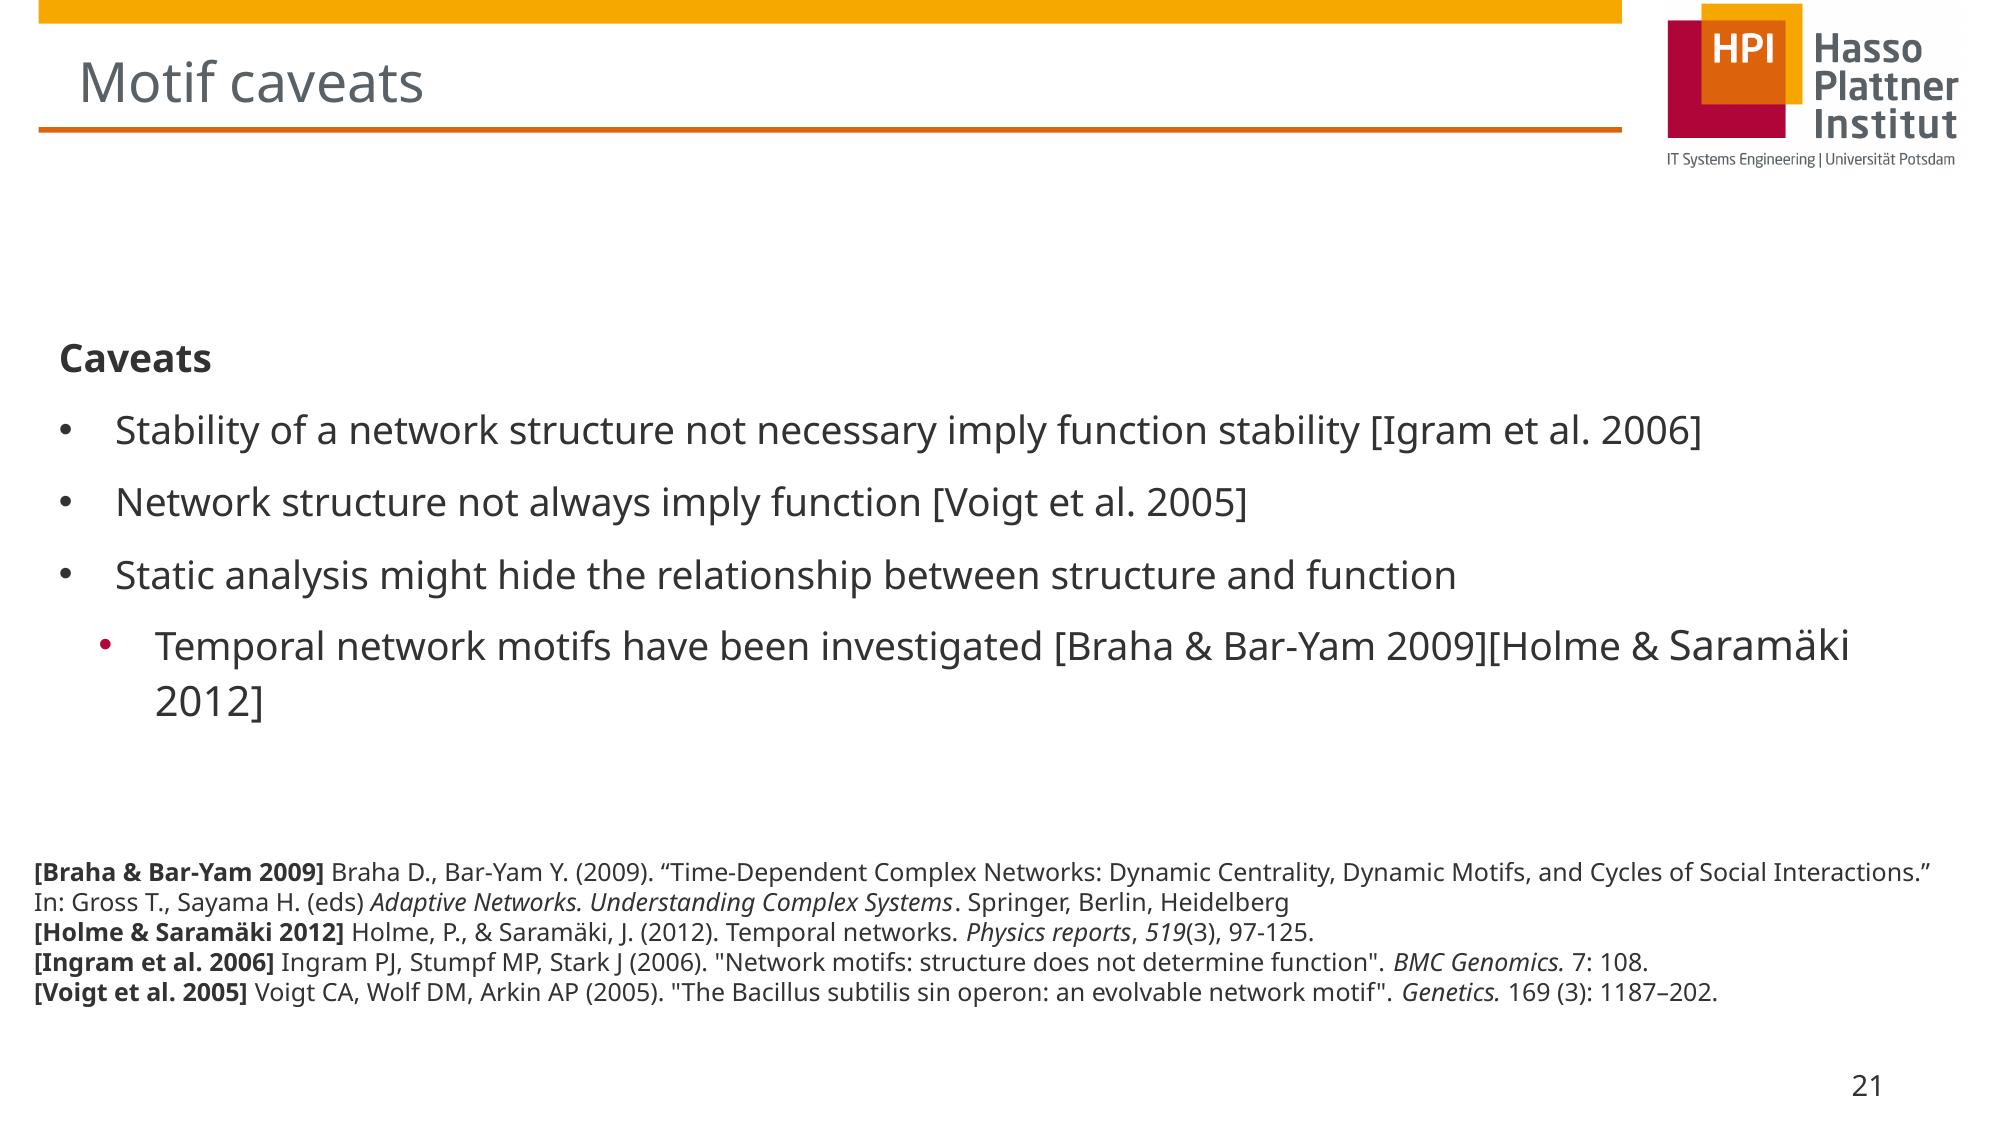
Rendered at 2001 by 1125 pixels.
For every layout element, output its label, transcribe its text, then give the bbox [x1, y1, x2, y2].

title Motif caveats [78, 23, 1583, 115]
picture [1664, 0, 1965, 170]
list Caveats Stability of a network structure not necessary imply function stability [Igram et al. 2006] Network structure not always imply function [Voigt et al. 2005] Static analysis might hide the relationship between structure and function Temporal network motifs have been investigated [Braha & Bar-Yam 2009][Holme & Saramäki 2012] [58, 324, 1942, 801]
slide_number 21 [1834, 1064, 1961, 1107]
text_box [Braha & Bar-Yam 2009] Braha D., Bar-Yam Y. (2009). “Time-Dependent Complex Networks: Dynamic Centrality, Dynamic Motifs, and Cycles of Social Interactions.” In: Gross T., Sayama H. (eds) Adaptive Networks. Understanding Complex Systems. Springer, Berlin, Heidelberg [Holme & Saramäki 2012] Holme, P., & Saramäki, J. (2012). Temporal networks. Physics reports, 519(3), 97-125. [Ingram et al. 2006] Ingram PJ, Stumpf MP, Stark J (2006). "Network motifs: structure does not determine function". BMC Genomics. 7: 108. [Voigt et al. 2005] Voigt CA, Wolf DM, Arkin AP (2005). "The Bacillus subtilis sin operon: an evolvable network motif". Genetics. 169 (3): 1187–202. [19, 848, 1981, 1014]
